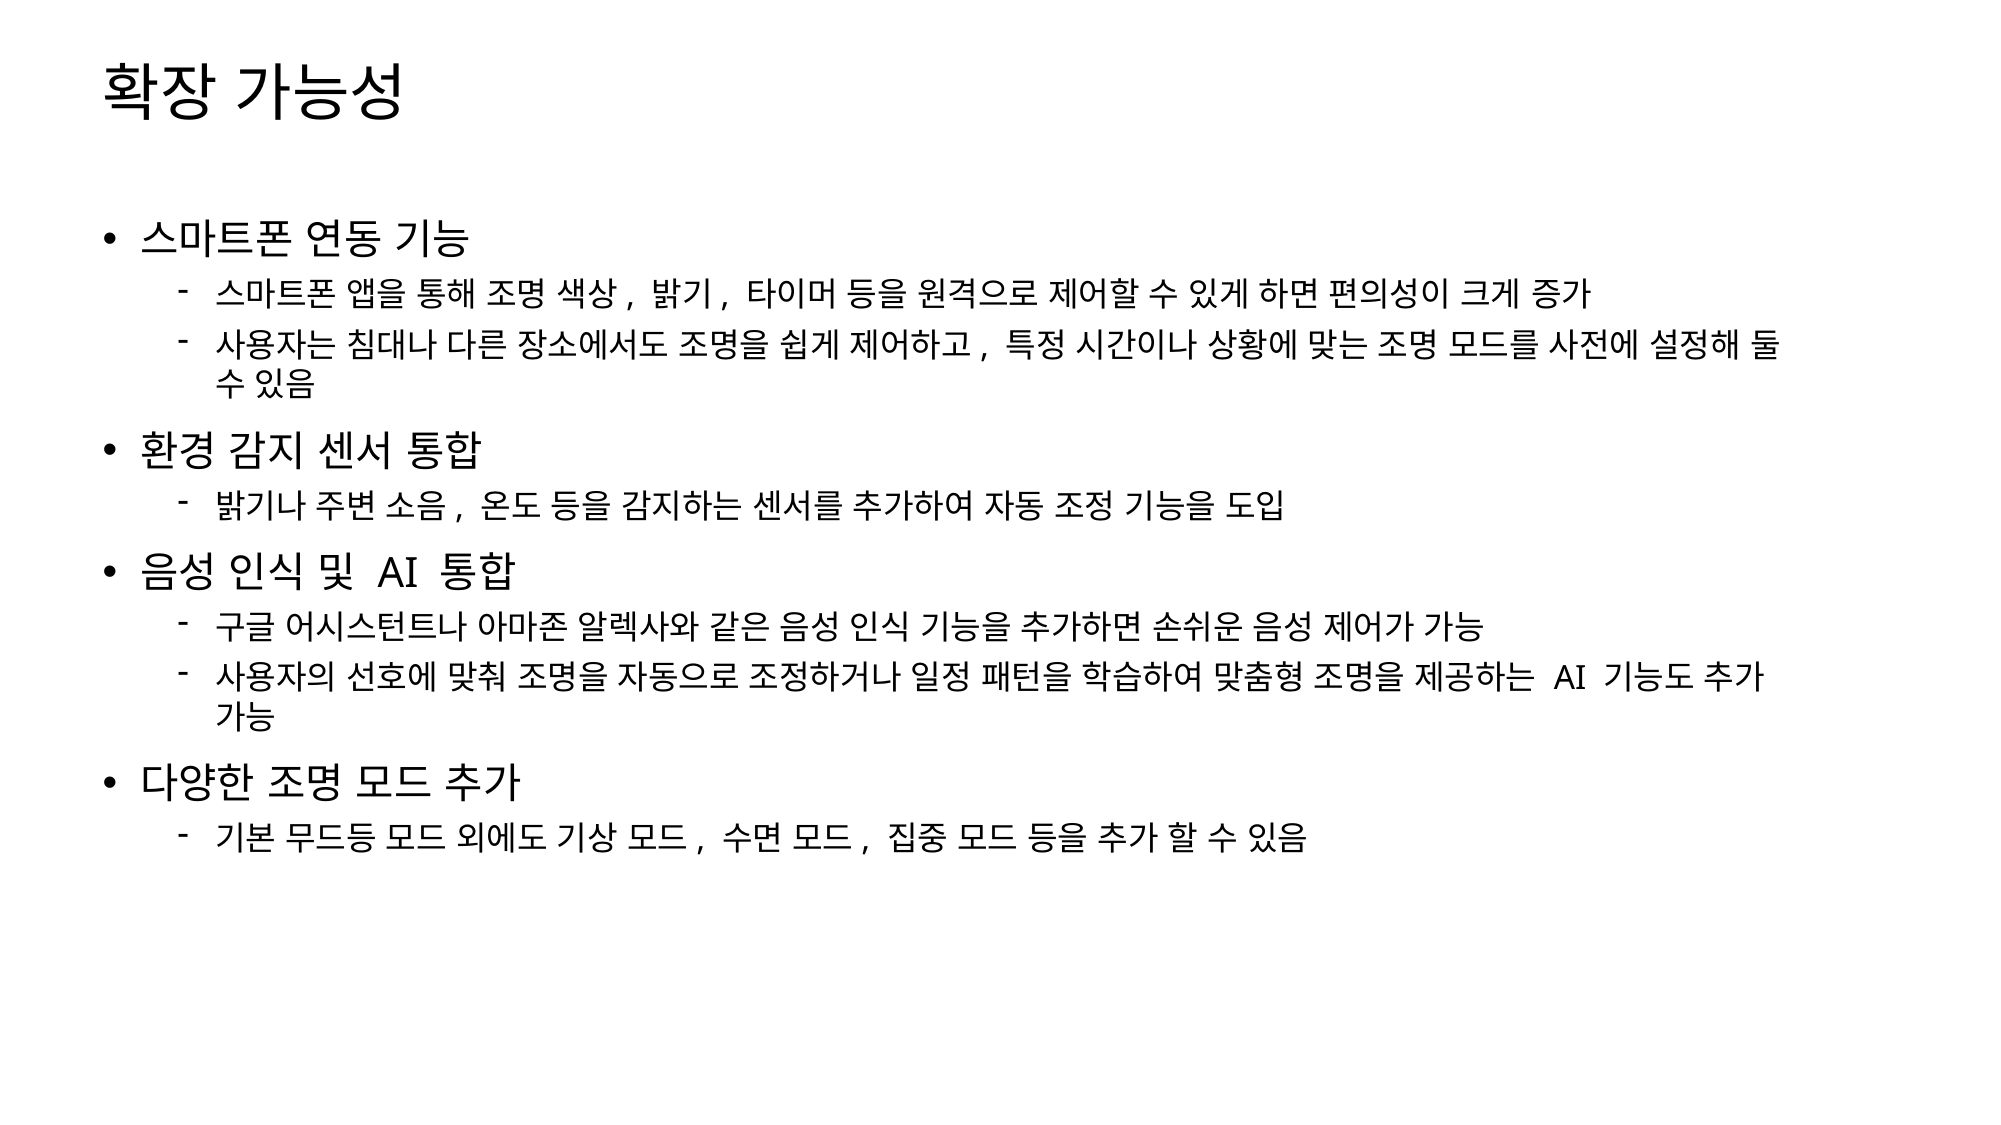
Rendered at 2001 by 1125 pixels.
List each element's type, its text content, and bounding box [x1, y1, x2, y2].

title 확장 가능성 [87, 46, 1813, 144]
list 스마트폰 연동 기능 스마트폰 앱을 통해 조명 색상, 밝기, 타이머 등을 원격으로 제어할 수 있게 하면 편의성이 크게 증가 사용자는 침대나 다른 장소에서도 조명을 쉽게 제어하고, 특정 시간이나 상황에 맞는 조명 모드를 사전에 설정해 둘 수 있음 환경 감지 센서 통합 밝기나 주변 소음, 온도 등을 감지하는 센서를 추가하여 자동 조정 기능을 도입 음성 인식 및 AI 통합 구글 어시스턴트나 아마존 알렉사와 같은 음성 인식 기능을 추가하면 손쉬운 음성 제어가 가능 사용자의 선호에 맞춰 조명을 자동으로 조정하거나 일정 패턴을 학습하여 맞춤형 조명을 제공하는 AI 기능도 추가 가능 다양한 조명 모드 추가 기본 무드등 모드 외에도 기상 모드, 수면 모드, 집중 모드 등을 추가 할 수 있음 [87, 205, 1813, 1079]
